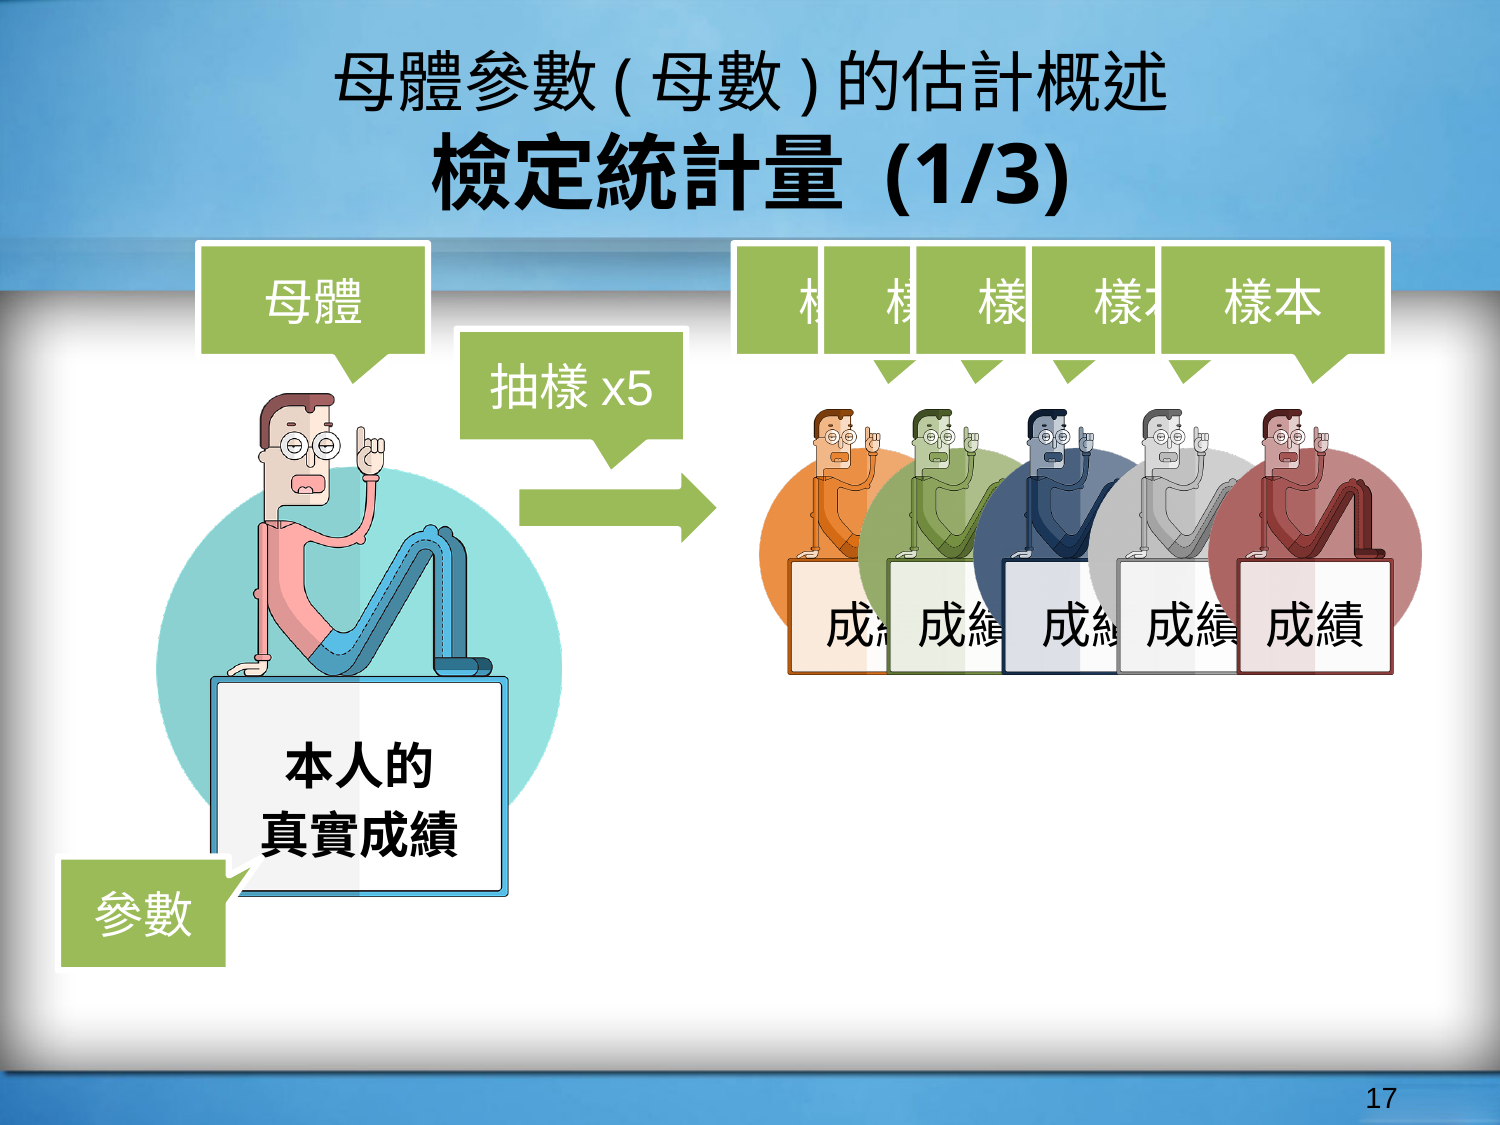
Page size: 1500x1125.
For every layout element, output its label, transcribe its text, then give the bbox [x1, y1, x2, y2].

text_box 參數 [57, 856, 229, 971]
title 母體參數(母數)的估計概述 檢定統計量 (1/3) [78, 27, 1422, 232]
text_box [858, 409, 971, 676]
text_box [567, 464, 722, 551]
text_box 樣本 [867, 357, 926, 389]
text_box 樣本 [820, 243, 913, 357]
text_box 母體 [198, 243, 428, 389]
text_box 樣本 [733, 243, 820, 357]
text_box 樣本 [954, 357, 1013, 389]
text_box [1208, 409, 1423, 676]
text_box 樣本 [1047, 357, 1105, 389]
slide_number ‹#› [1350, 1074, 1488, 1118]
text_box 樣本 [1162, 357, 1220, 389]
text_box 抽樣x5 [456, 328, 687, 475]
picture [0, 0, 1500, 1125]
text_box 樣本 [913, 243, 1028, 357]
text_box 樣本 [1028, 243, 1158, 357]
text_box 樣本 [1158, 243, 1388, 389]
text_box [972, 409, 1087, 676]
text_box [759, 409, 857, 676]
